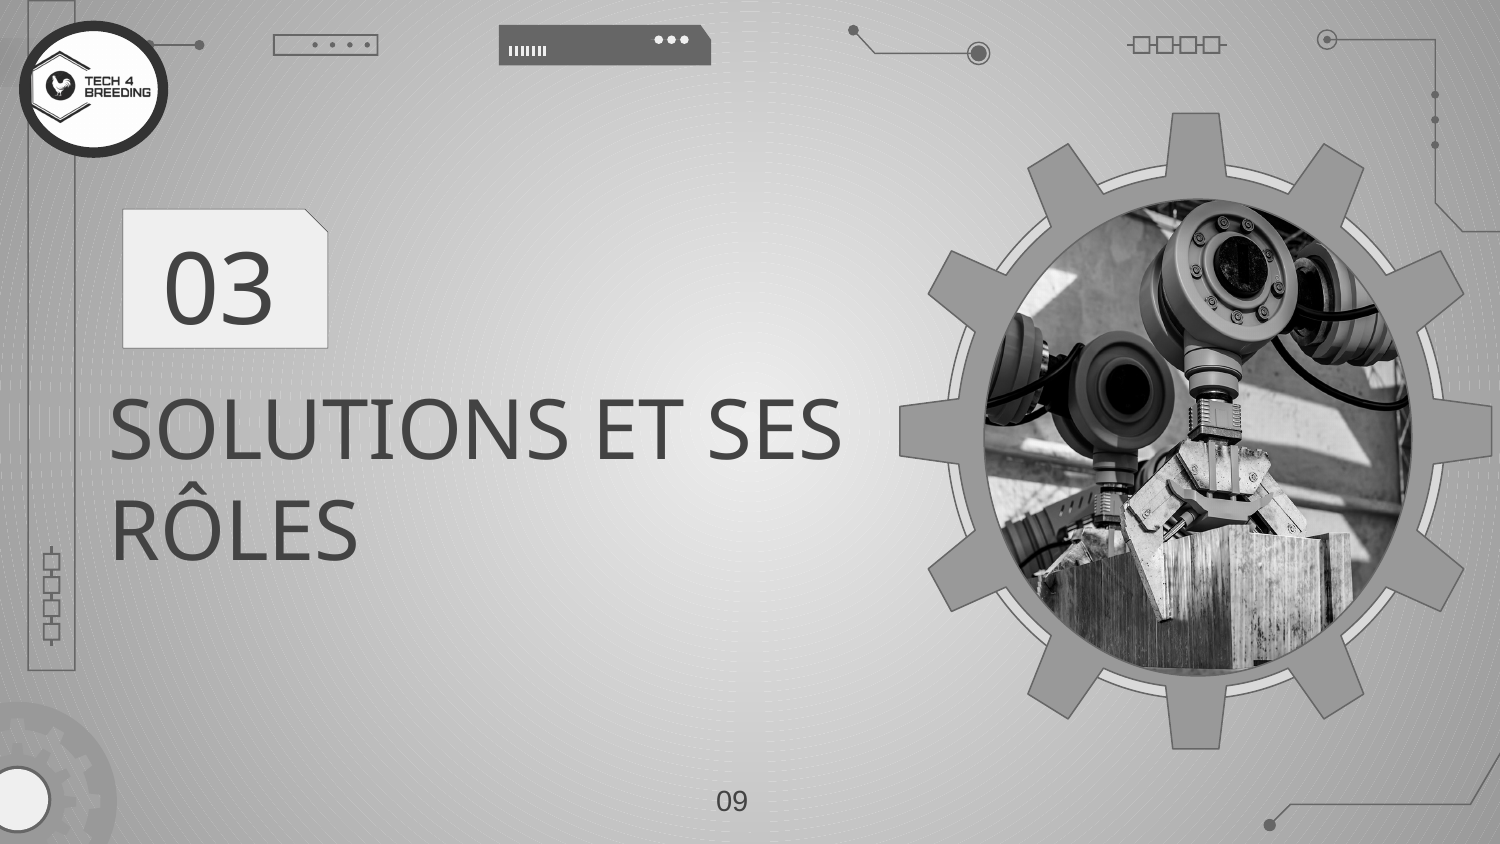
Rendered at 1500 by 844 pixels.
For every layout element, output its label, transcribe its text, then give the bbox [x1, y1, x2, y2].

text_box 09 [701, 775, 775, 826]
text_box 03 [120, 206, 331, 351]
picture [23, 25, 164, 153]
title SOLUTIONS ET SES RÔLES [93, 318, 894, 635]
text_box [899, 113, 1492, 750]
picture [983, 198, 1412, 677]
